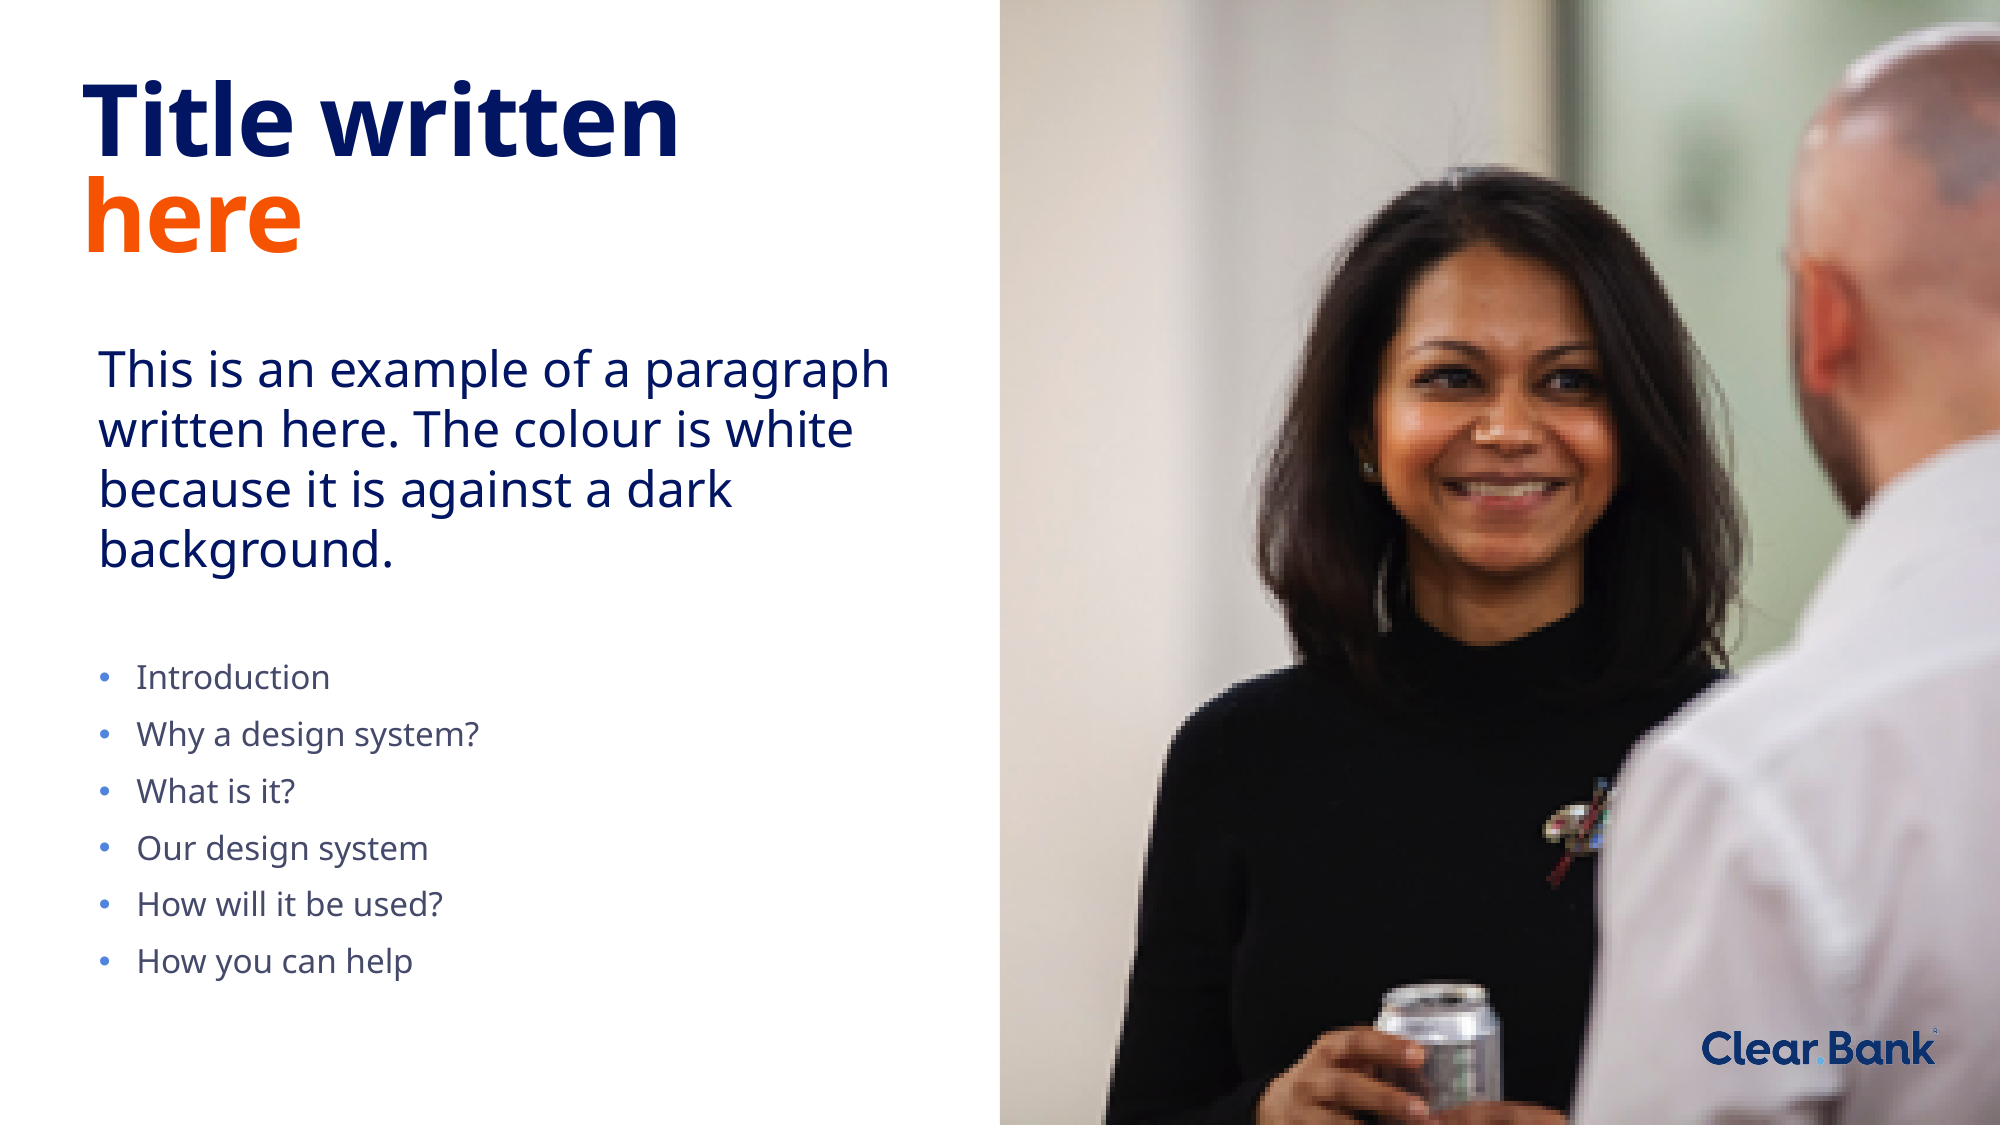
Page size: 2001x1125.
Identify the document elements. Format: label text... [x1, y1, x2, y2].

text_box Introduction Why a design system? What is it? Our design system How will it be used? How you can help [83, 653, 930, 989]
text_box Title written here [67, 72, 950, 279]
picture [999, 0, 2000, 1125]
text_box This is an example of a paragraph written here. The colour is white because it is against a dark background. [83, 329, 930, 585]
